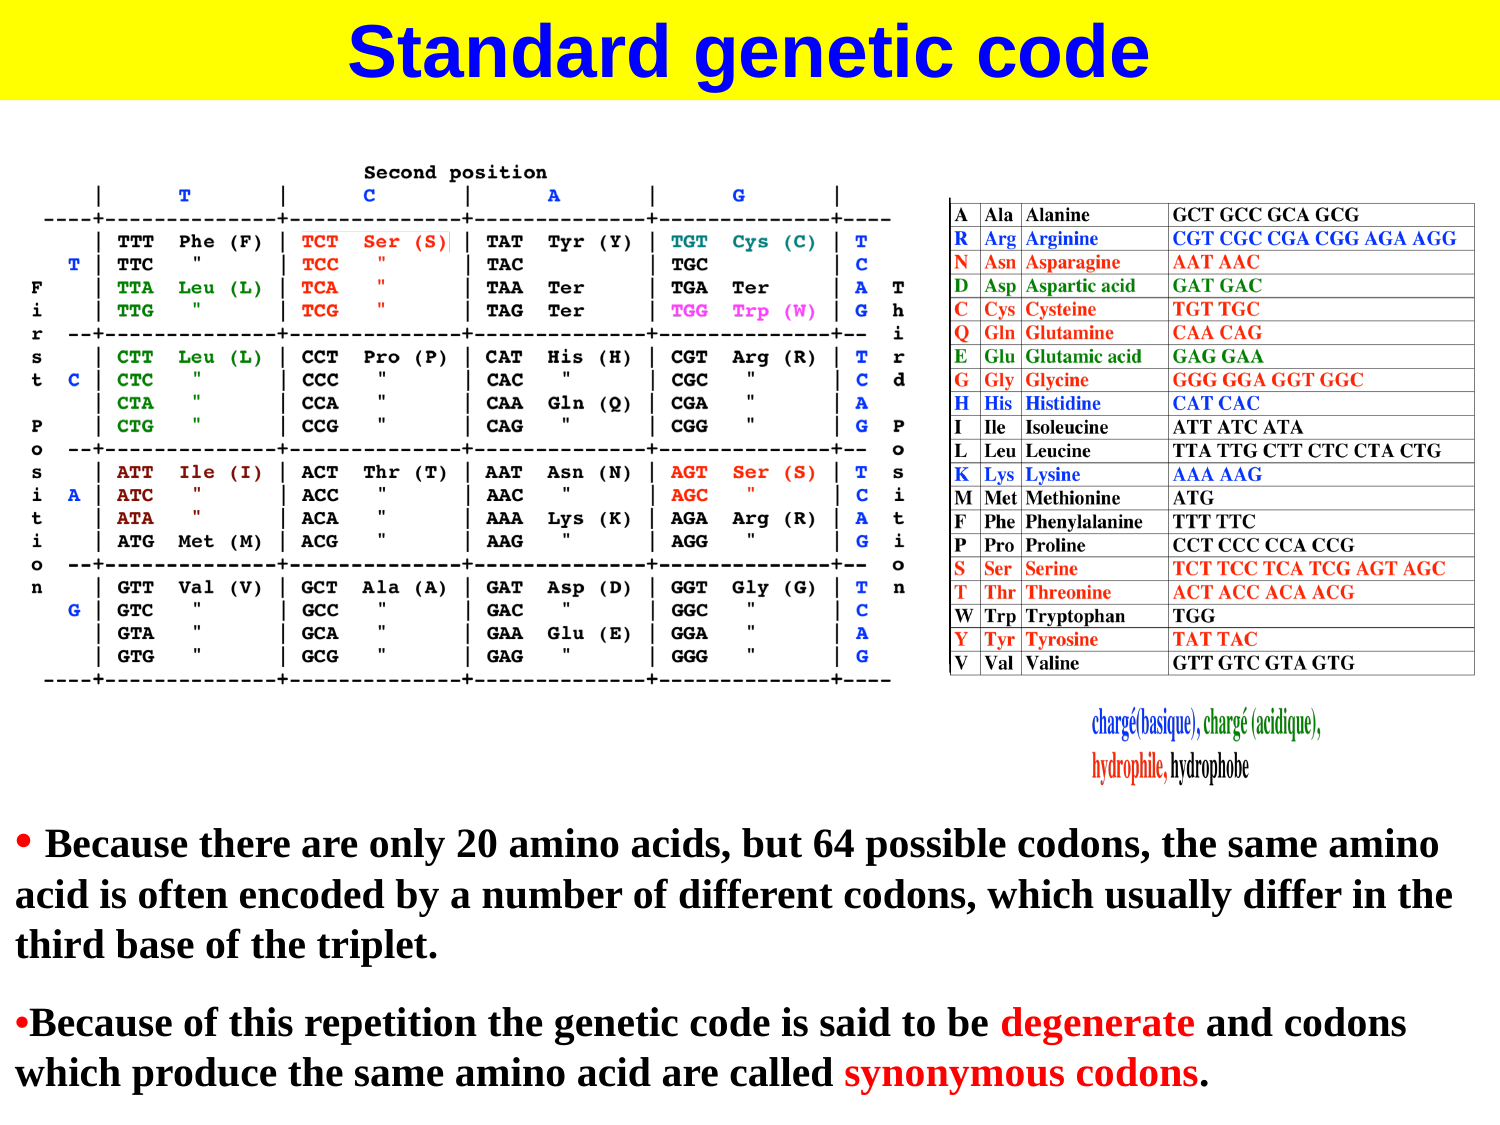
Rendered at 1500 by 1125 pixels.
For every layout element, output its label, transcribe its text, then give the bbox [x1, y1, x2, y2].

text_box • Because there are only 20 amino acids, but 64 possible codons, the same amino acid is often encoded by a number of different codons, which usually differ in the third base of the triplet. [0, 799, 1500, 975]
text_box Standard genetic code [0, 0, 1500, 101]
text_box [949, 187, 1475, 787]
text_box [5, 137, 987, 690]
text_box •Because of this repetition the genetic code is said to be degenerate and codons which produce the same amino acid are called synonymous codons. [0, 987, 1500, 1103]
